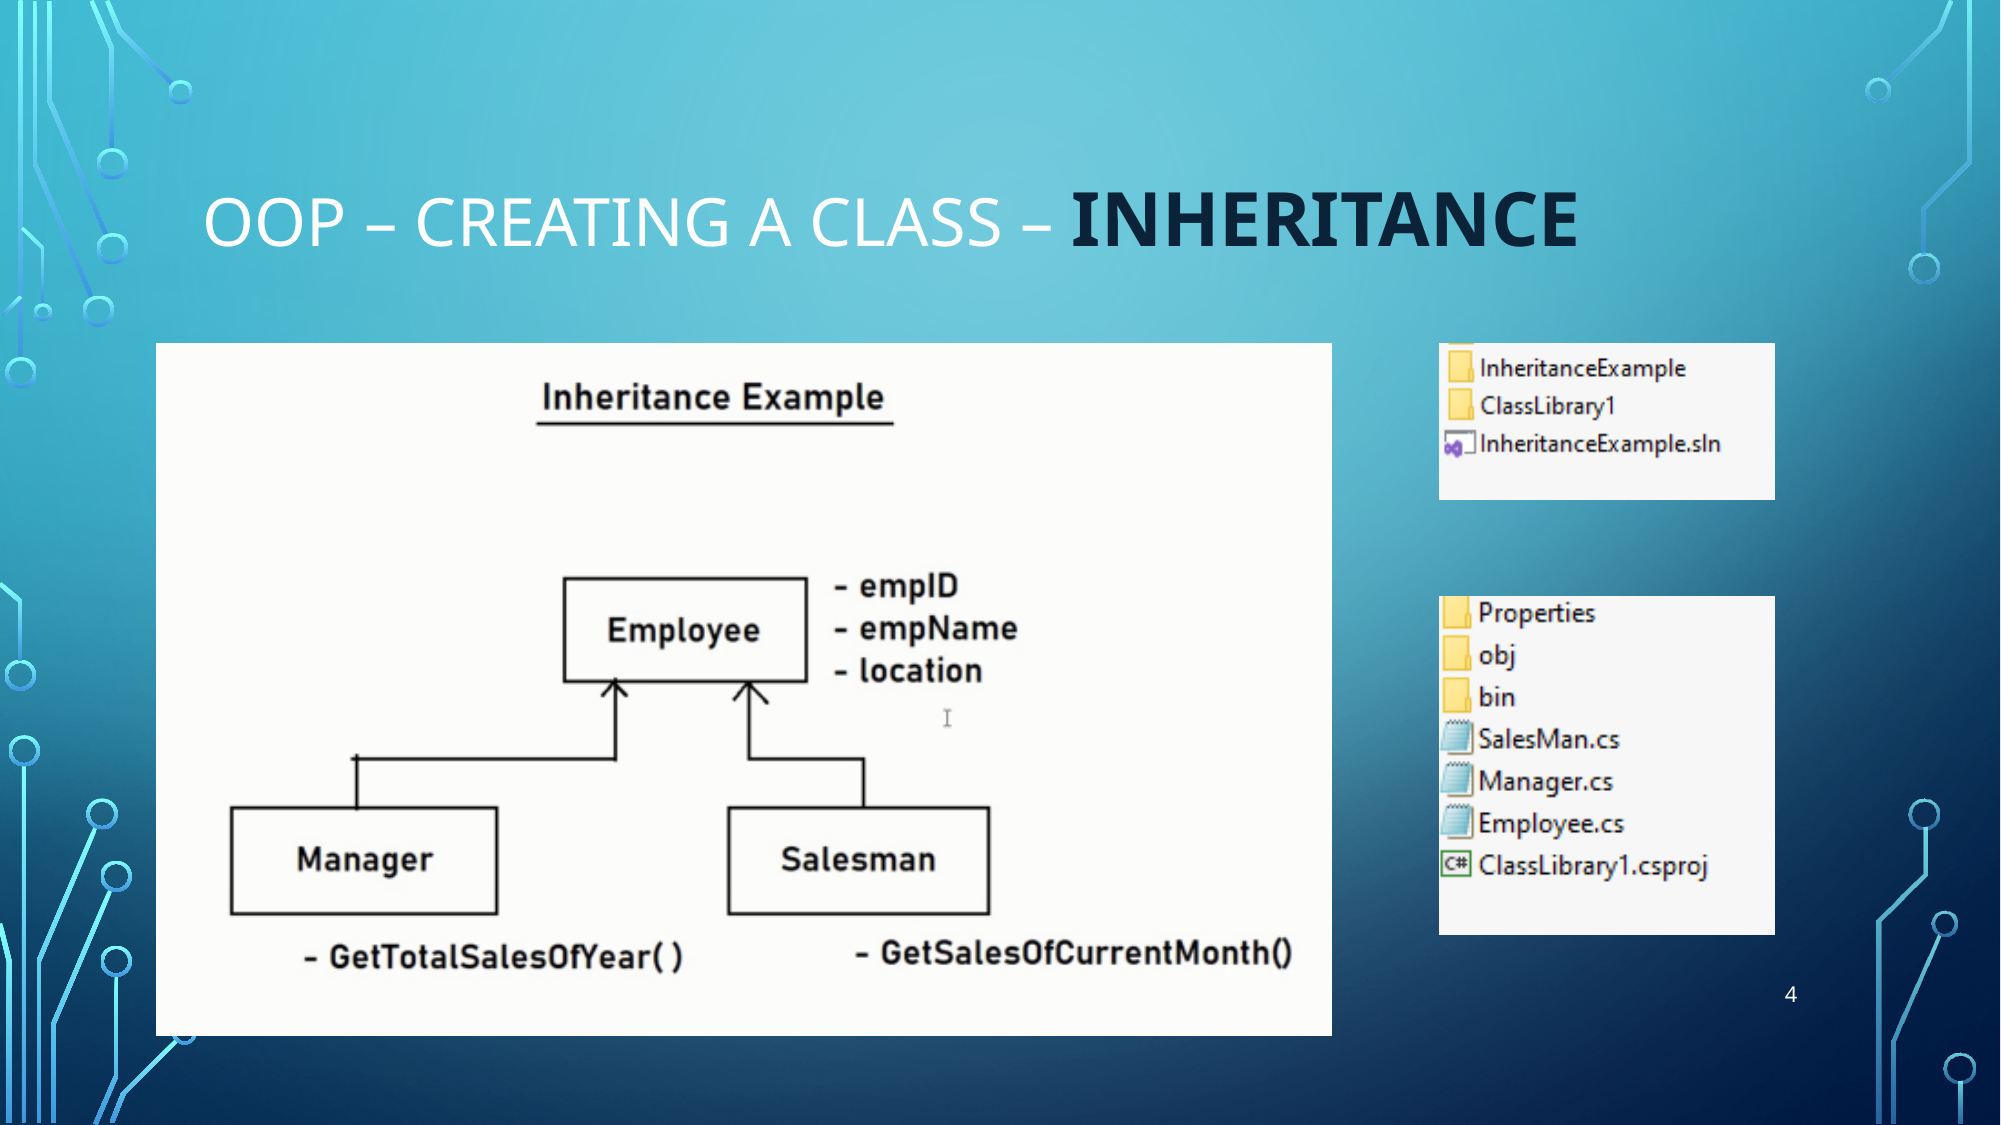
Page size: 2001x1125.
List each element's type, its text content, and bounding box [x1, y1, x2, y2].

slide_number 4 [1685, 965, 1813, 1025]
picture [156, 343, 1333, 1037]
picture [1438, 596, 1775, 936]
title OOP – creating a class – inheritance [187, 101, 1813, 344]
picture [1438, 343, 1775, 501]
